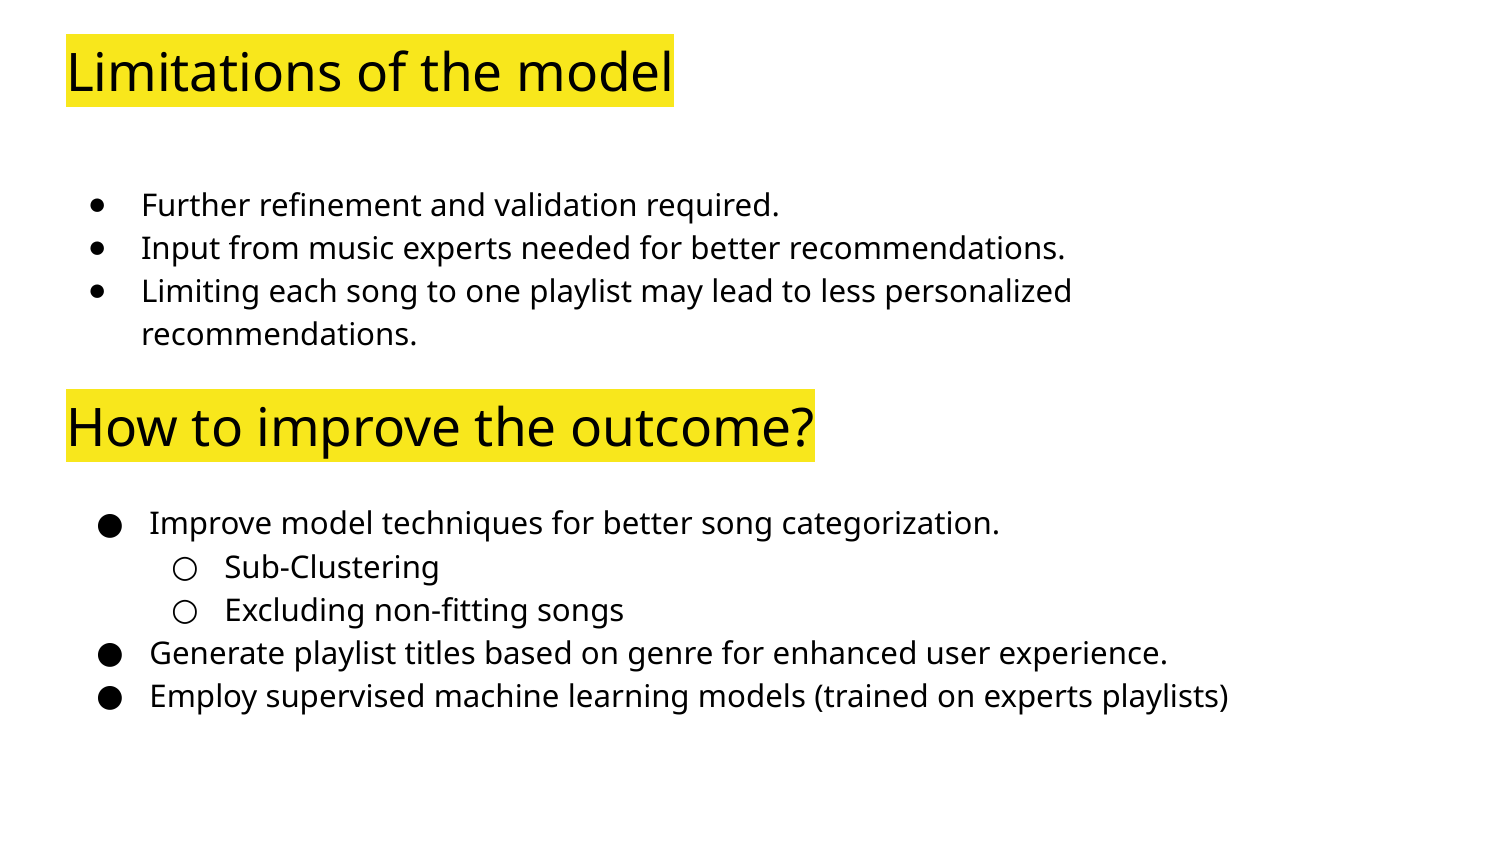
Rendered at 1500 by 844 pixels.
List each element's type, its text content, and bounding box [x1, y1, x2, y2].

title Limitations of the model [51, 23, 1449, 117]
title How to improve the outcome? [51, 378, 1449, 473]
text_box Further refinement and validation required. Input from music experts needed for better recommendations. Limiting each song to one playlist may lead to less personalized recommendations. [51, 101, 1368, 379]
text_box Improve model techniques for better song categorization. Sub-Clustering Excluding non-fitting songs Generate playlist titles based on genre for enhanced user experience. Employ supervised machine learning models (trained on experts playlists) [59, 420, 1377, 844]
